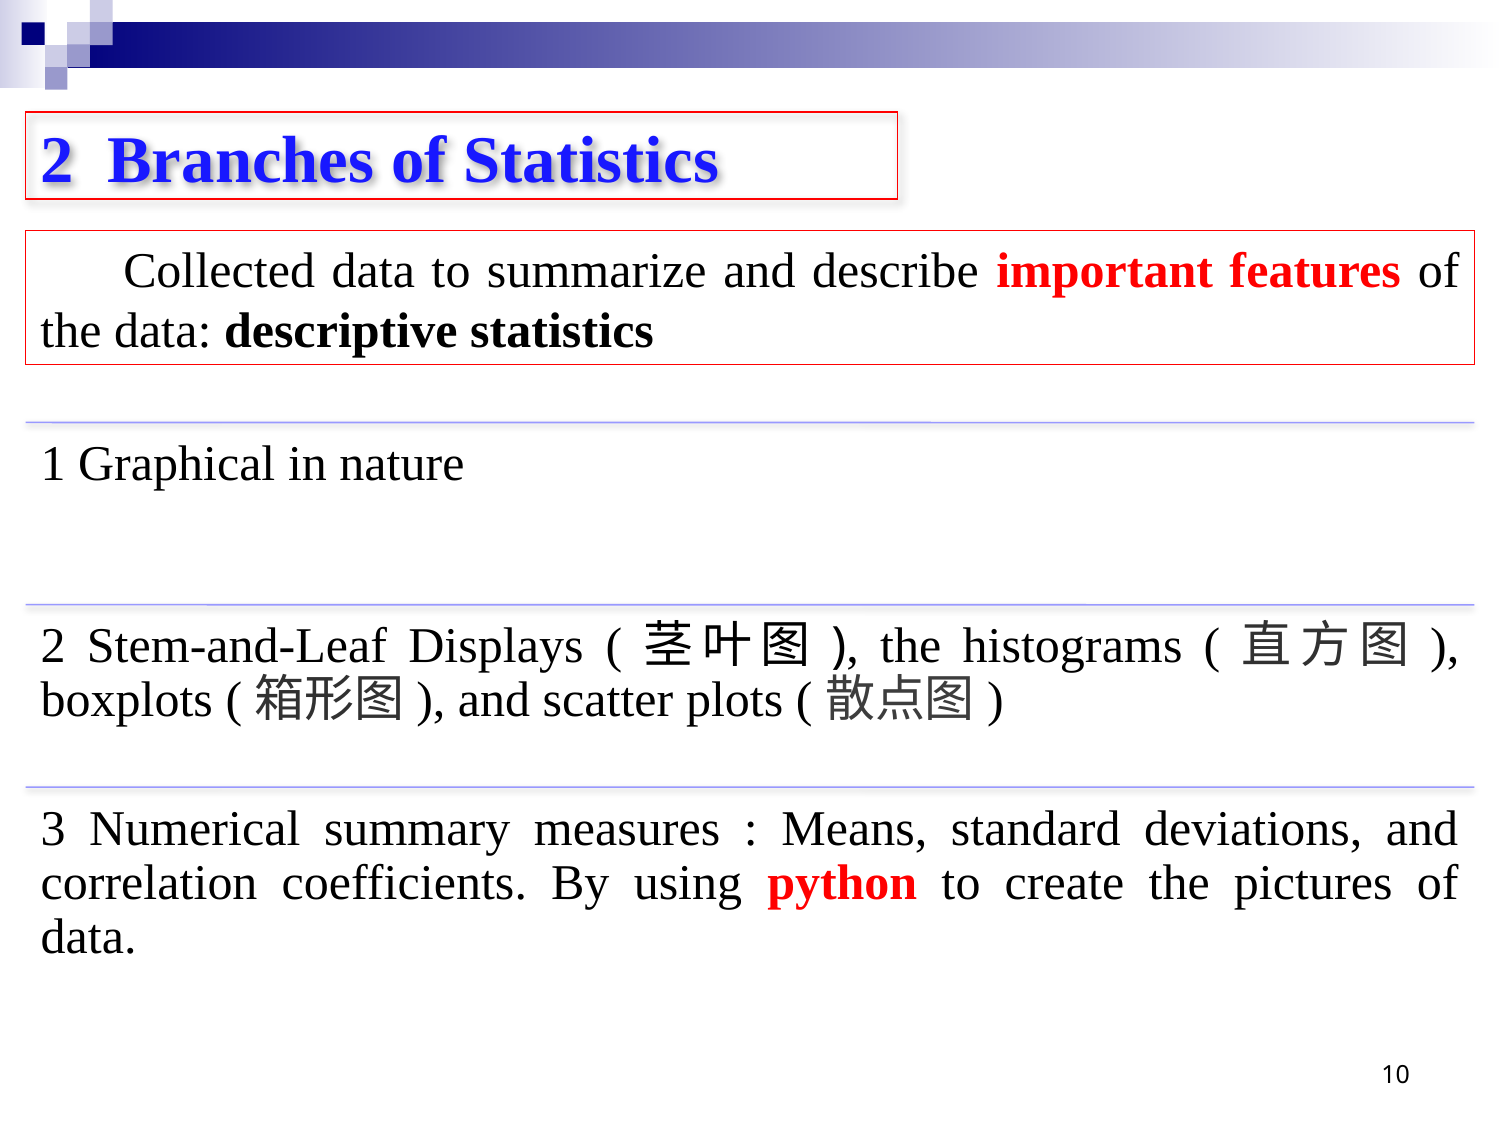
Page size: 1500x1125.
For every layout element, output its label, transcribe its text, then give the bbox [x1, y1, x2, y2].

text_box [25, 421, 1475, 970]
title 2 Branches of Statistics [25, 111, 898, 200]
text_box Collected data to summarize and describe important features of the data: descriptive statistics [25, 230, 1475, 365]
slide_number 10 [1074, 1024, 1426, 1101]
